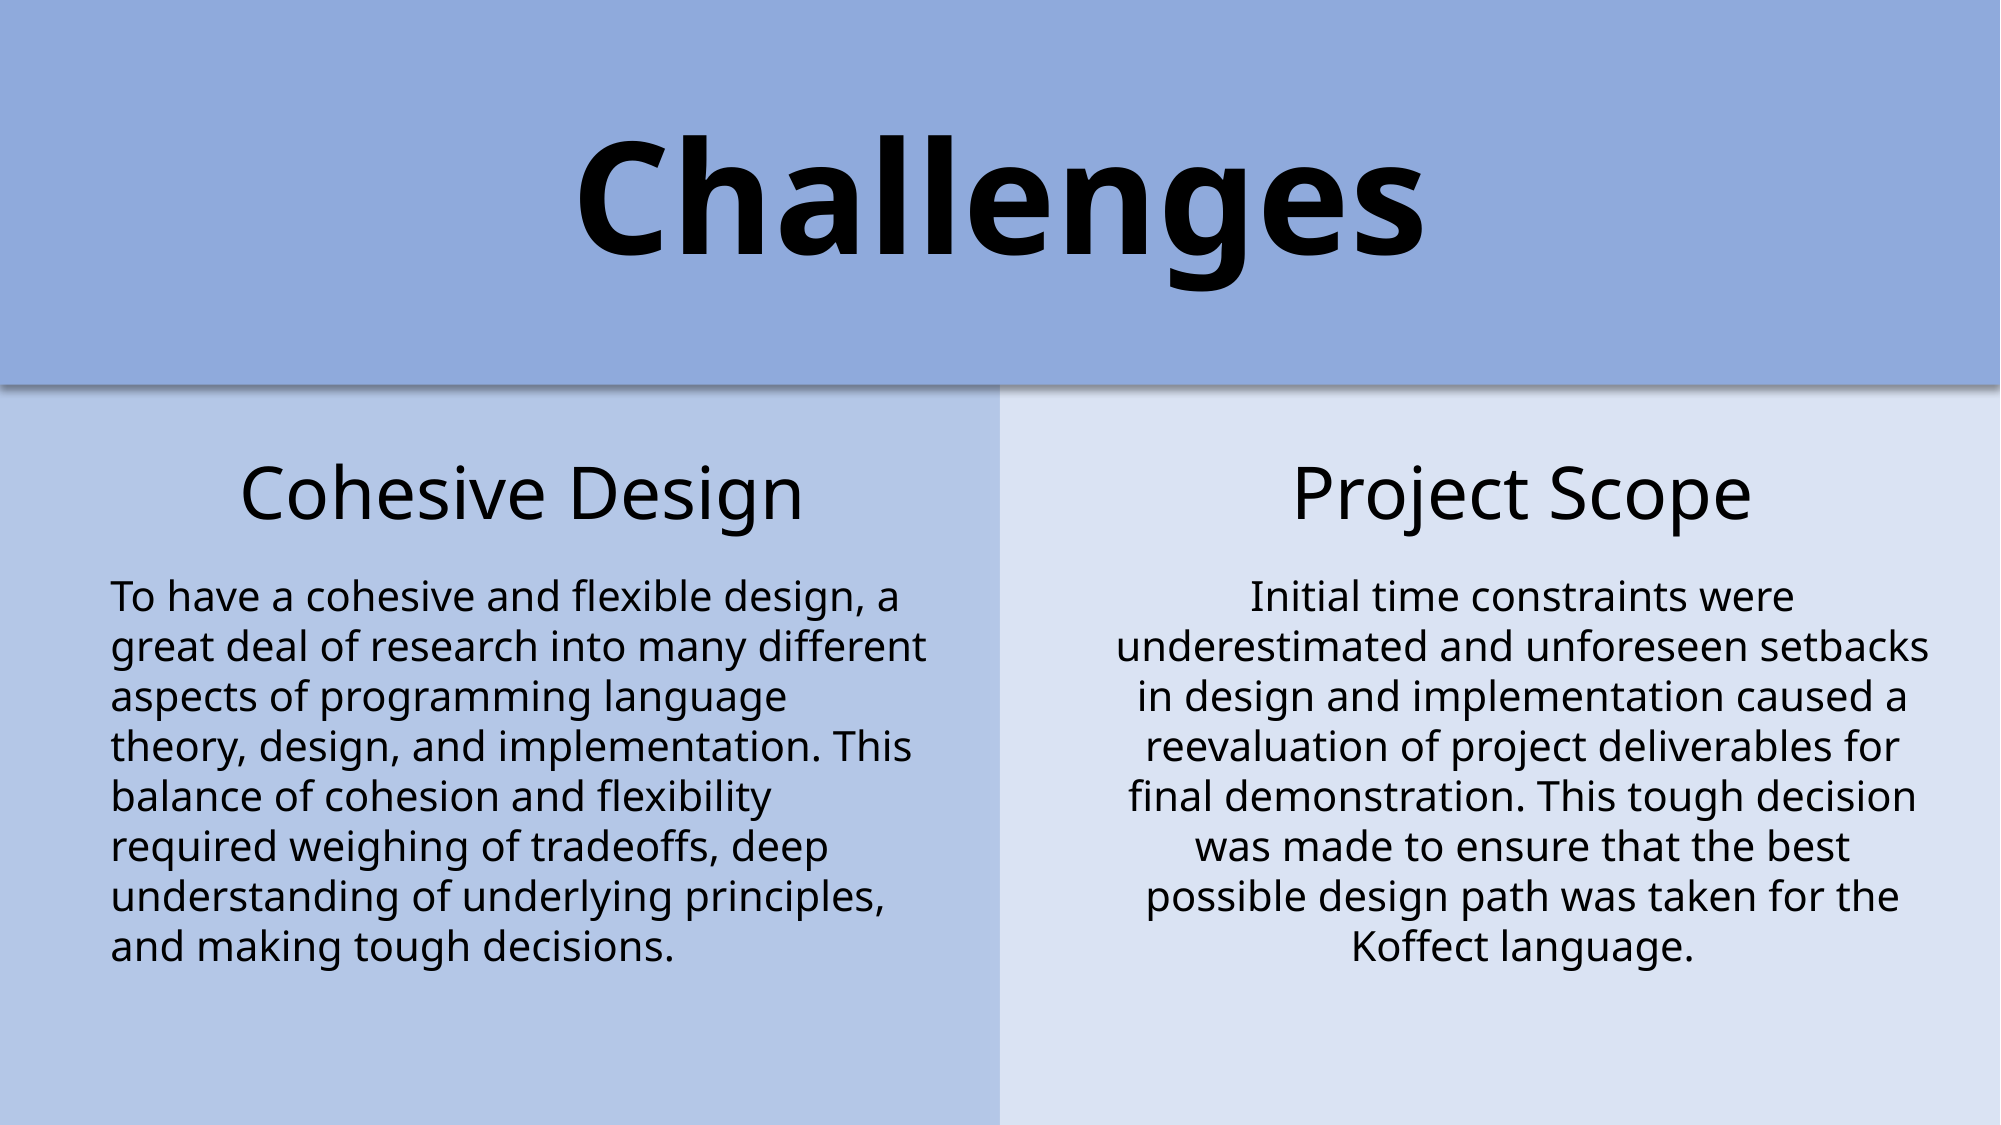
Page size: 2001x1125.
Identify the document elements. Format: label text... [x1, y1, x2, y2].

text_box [0, 339, 999, 1125]
text_box Challenges [0, 0, 2000, 339]
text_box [999, 339, 2000, 1125]
